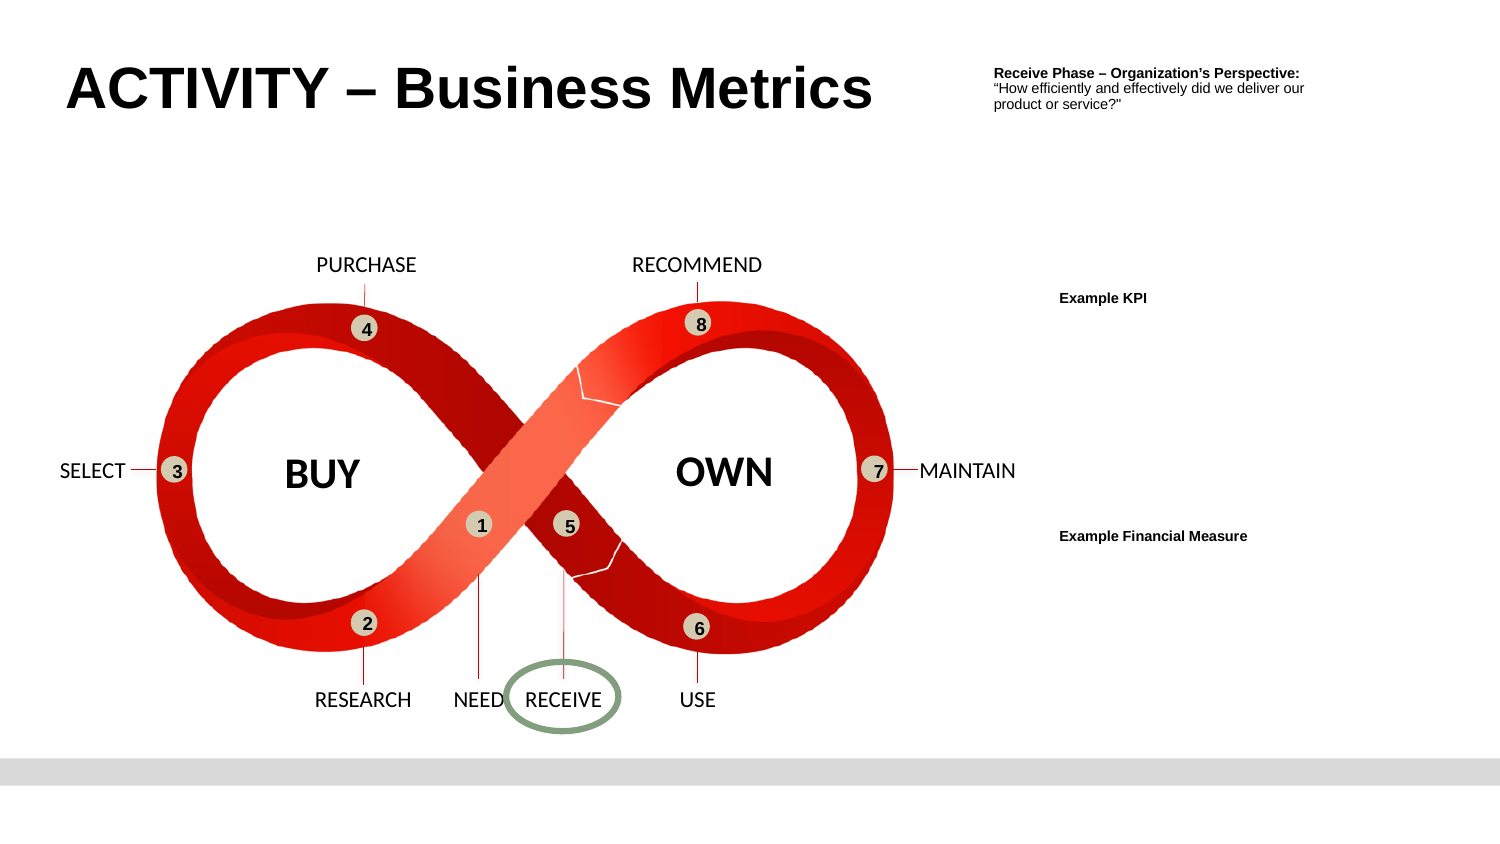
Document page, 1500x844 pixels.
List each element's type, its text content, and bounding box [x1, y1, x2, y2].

picture [148, 296, 902, 663]
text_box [462, 505, 496, 545]
text_box USE [611, 679, 847, 718]
text_box RECOMMEND [548, 243, 847, 283]
text_box Receive Phase – Organization’s Perspective: “How efficiently and effectively did we deliver our product or service?" [993, 65, 1349, 254]
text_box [157, 451, 192, 491]
text_box Example Financial Measure [1059, 529, 1379, 563]
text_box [346, 309, 381, 349]
text_box PURCHASE [217, 243, 516, 283]
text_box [858, 451, 893, 491]
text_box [550, 506, 584, 546]
text_box NEED [330, 679, 513, 718]
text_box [347, 604, 382, 643]
text_box RESEARCH [214, 679, 330, 718]
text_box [681, 304, 715, 343]
text_box [504, 669, 621, 734]
text_box Example KPI [1059, 290, 1231, 324]
text_box MAINTAIN [906, 449, 1032, 489]
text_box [679, 609, 714, 648]
title ACTIVITY – Business Metrics [65, 50, 1435, 160]
text_box SELECT [14, 449, 143, 489]
